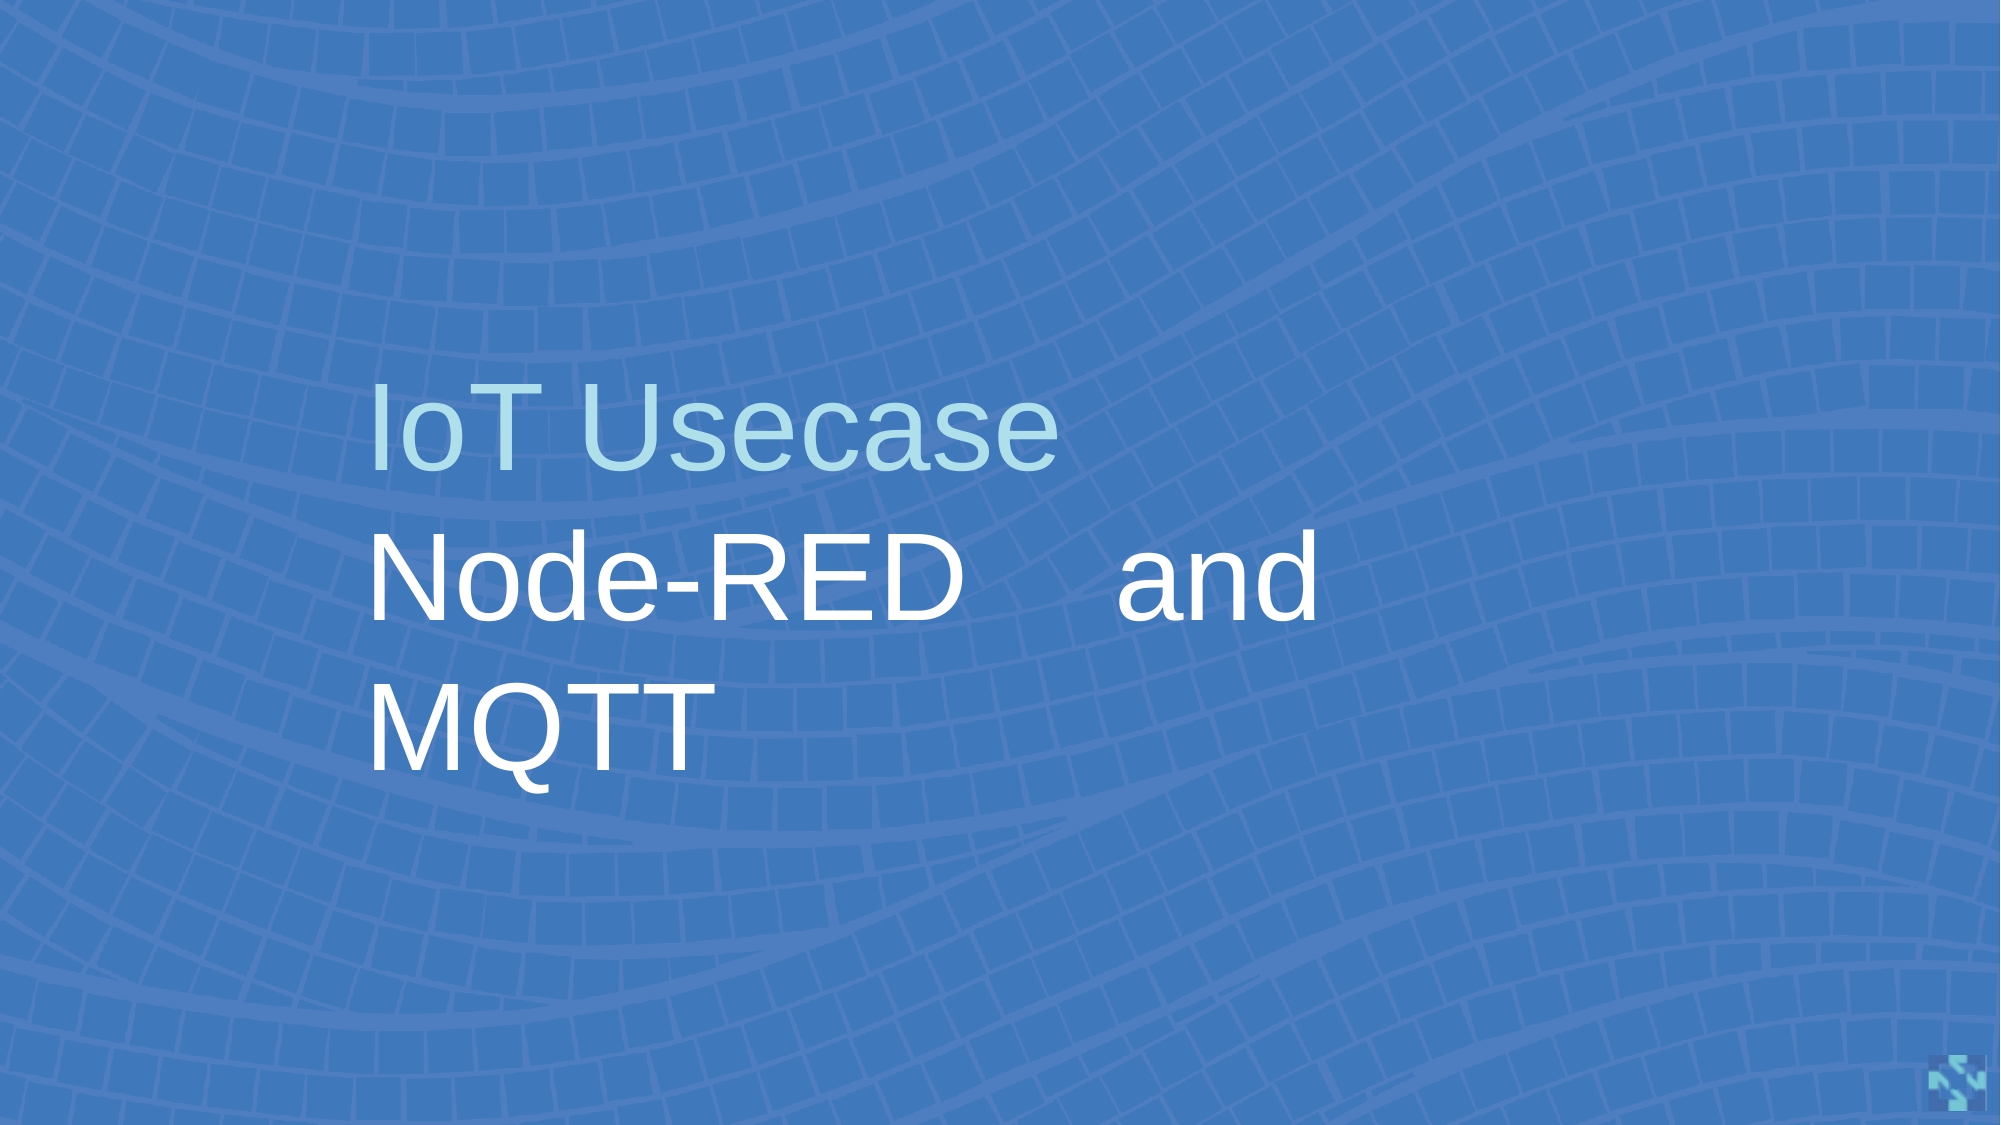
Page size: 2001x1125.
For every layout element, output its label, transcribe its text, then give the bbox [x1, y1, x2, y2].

text_box IoT Usecase Node-RED and MQTT [364, 345, 1605, 646]
picture [0, 0, 2000, 1125]
